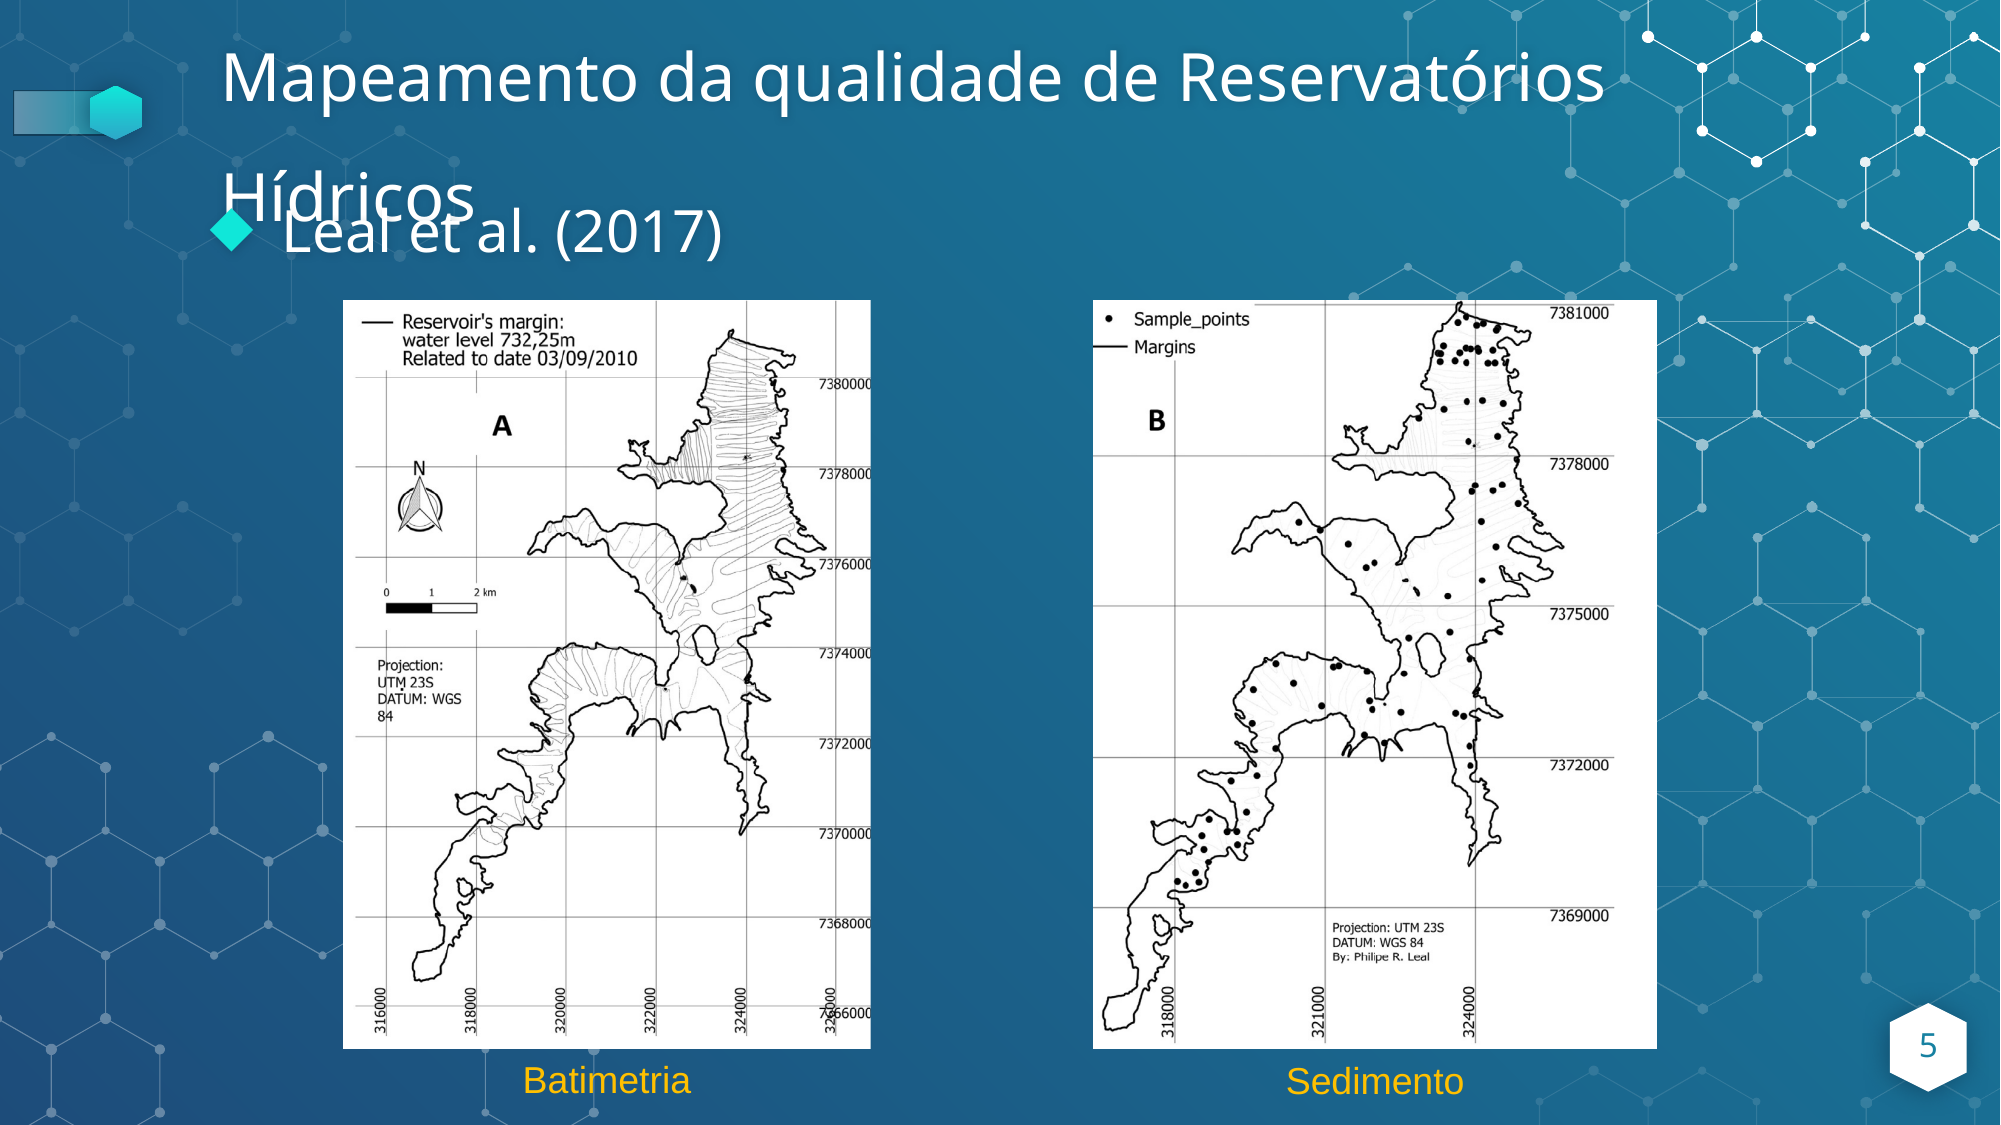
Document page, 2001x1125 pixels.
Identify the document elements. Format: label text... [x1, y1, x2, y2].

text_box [342, 300, 1657, 1049]
text_box Leal et al. (2017) [181, 193, 1890, 942]
title Mapeamento da qualidade de Reservatórios Hídricos [161, 76, 1870, 154]
text_box Sedimento [1245, 1057, 1505, 1110]
slide_number 5 [1889, 1002, 1967, 1092]
text_box Batimetria [445, 1057, 769, 1109]
